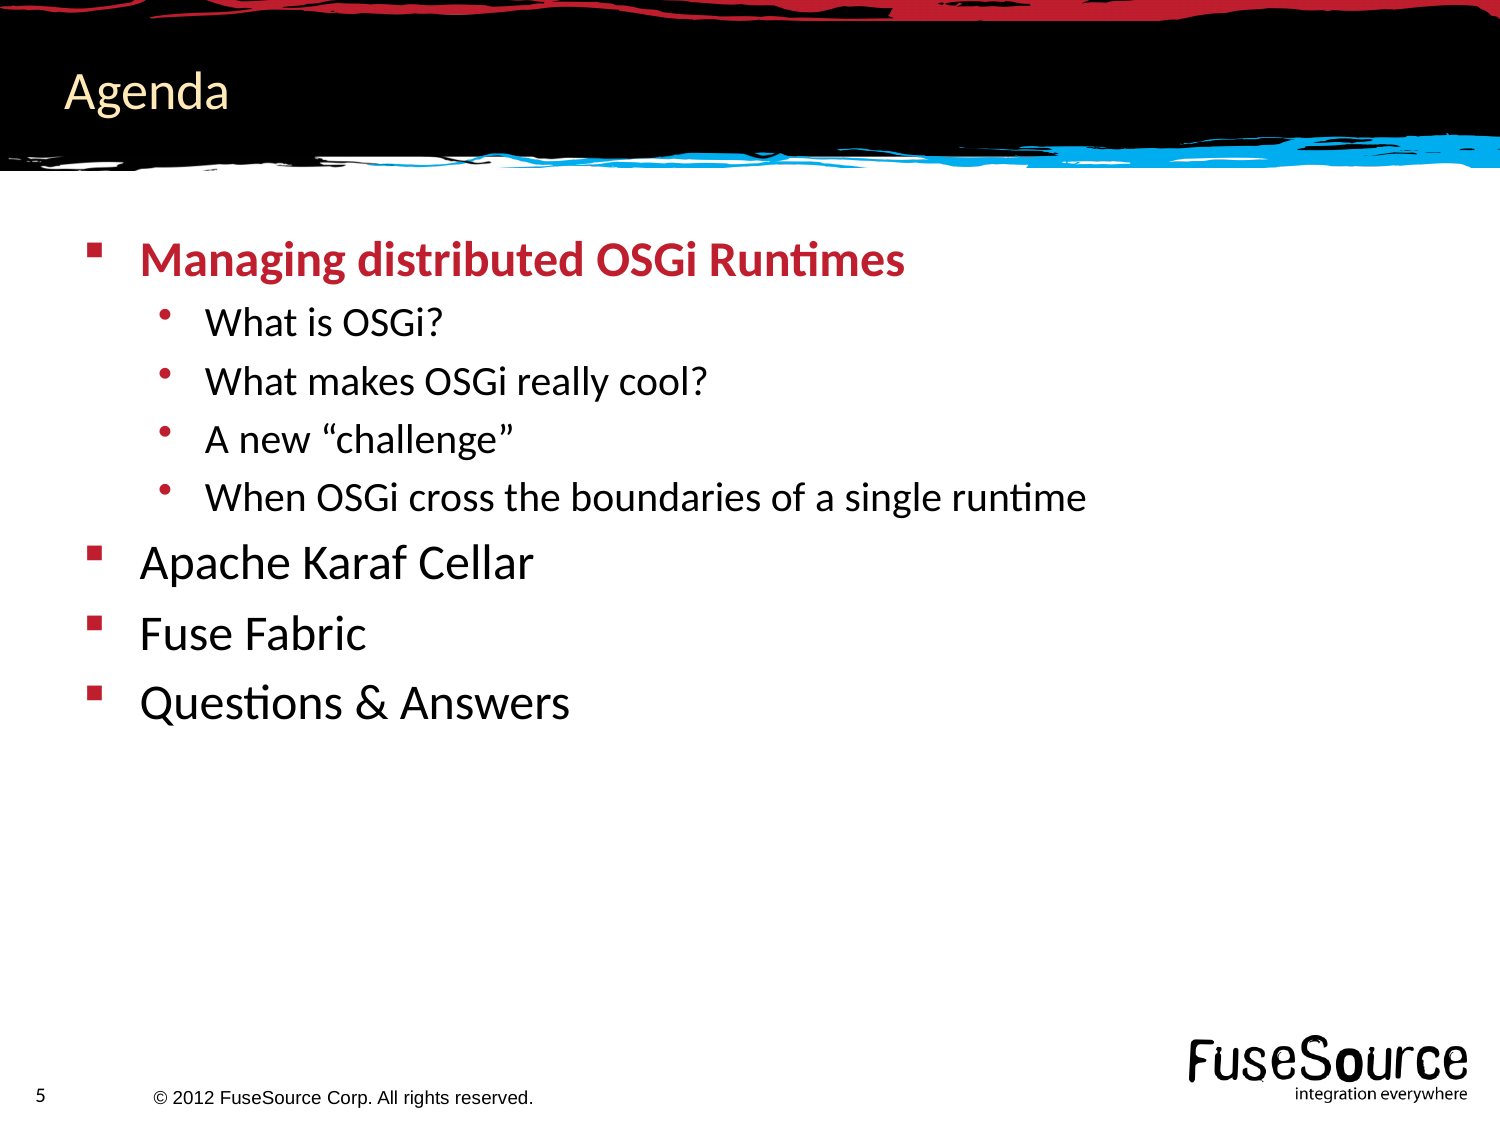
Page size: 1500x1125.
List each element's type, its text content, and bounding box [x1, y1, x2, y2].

picture [1189, 1035, 1467, 1103]
picture [0, 0, 1500, 21]
picture [1279, 164, 1469, 168]
list Managing distributed OSGi Runtimes What is OSGi? What makes OSGi really cool? A new “challenge” When OSGi cross the boundaries of a single runtime Apache Karaf Cellar Fuse Fabric Questions & Answers [67, 218, 1398, 1023]
picture [868, 161, 964, 168]
picture [1306, 145, 1382, 149]
picture [0, 133, 1445, 171]
picture [868, 152, 922, 159]
title Agenda [49, 54, 1253, 131]
